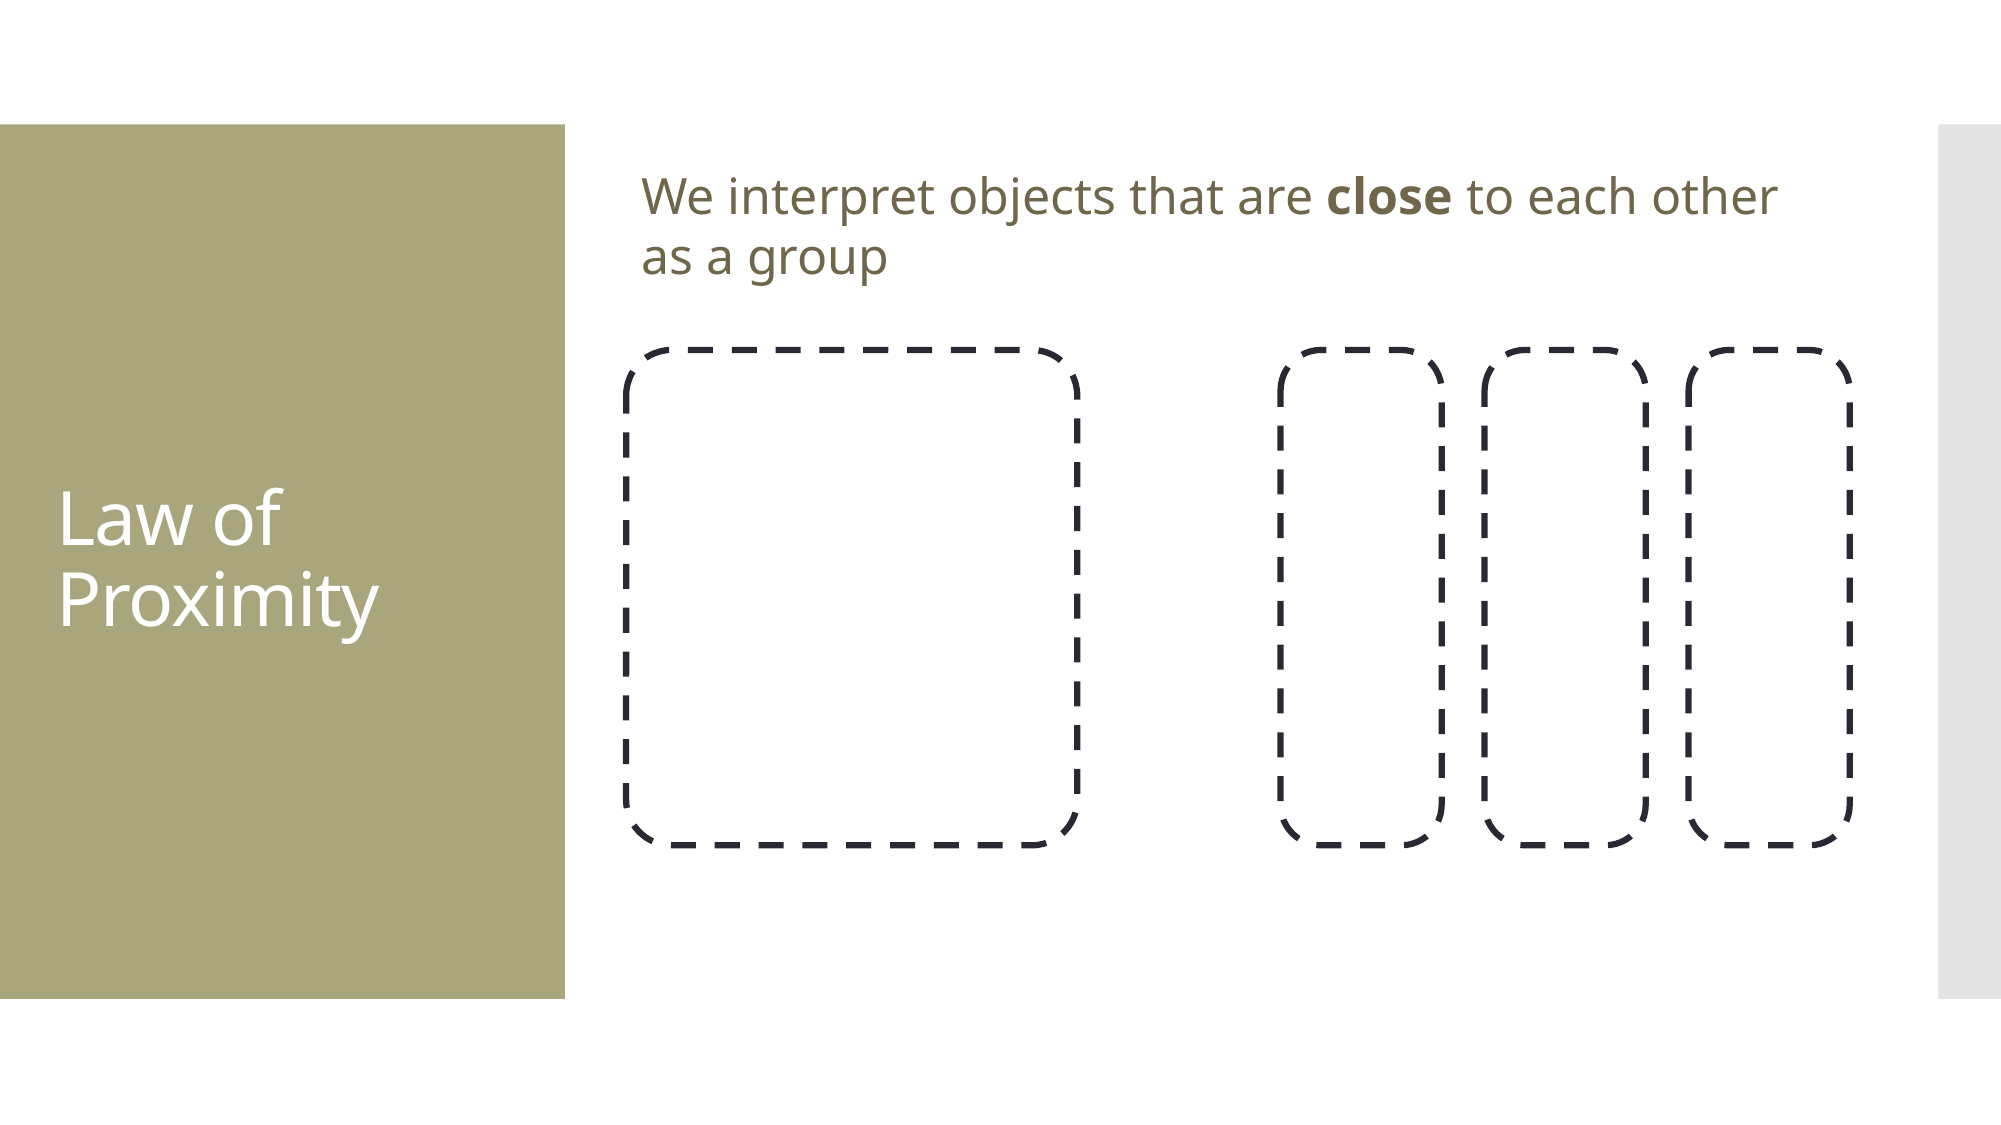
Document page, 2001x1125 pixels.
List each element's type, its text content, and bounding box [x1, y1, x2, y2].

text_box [1280, 349, 1850, 846]
text_box Law of Proximity [41, 184, 525, 940]
text_box [626, 349, 1078, 846]
list We interpret objects that are close to each other as a group [626, 156, 1819, 912]
text_box [570, 299, 1141, 893]
